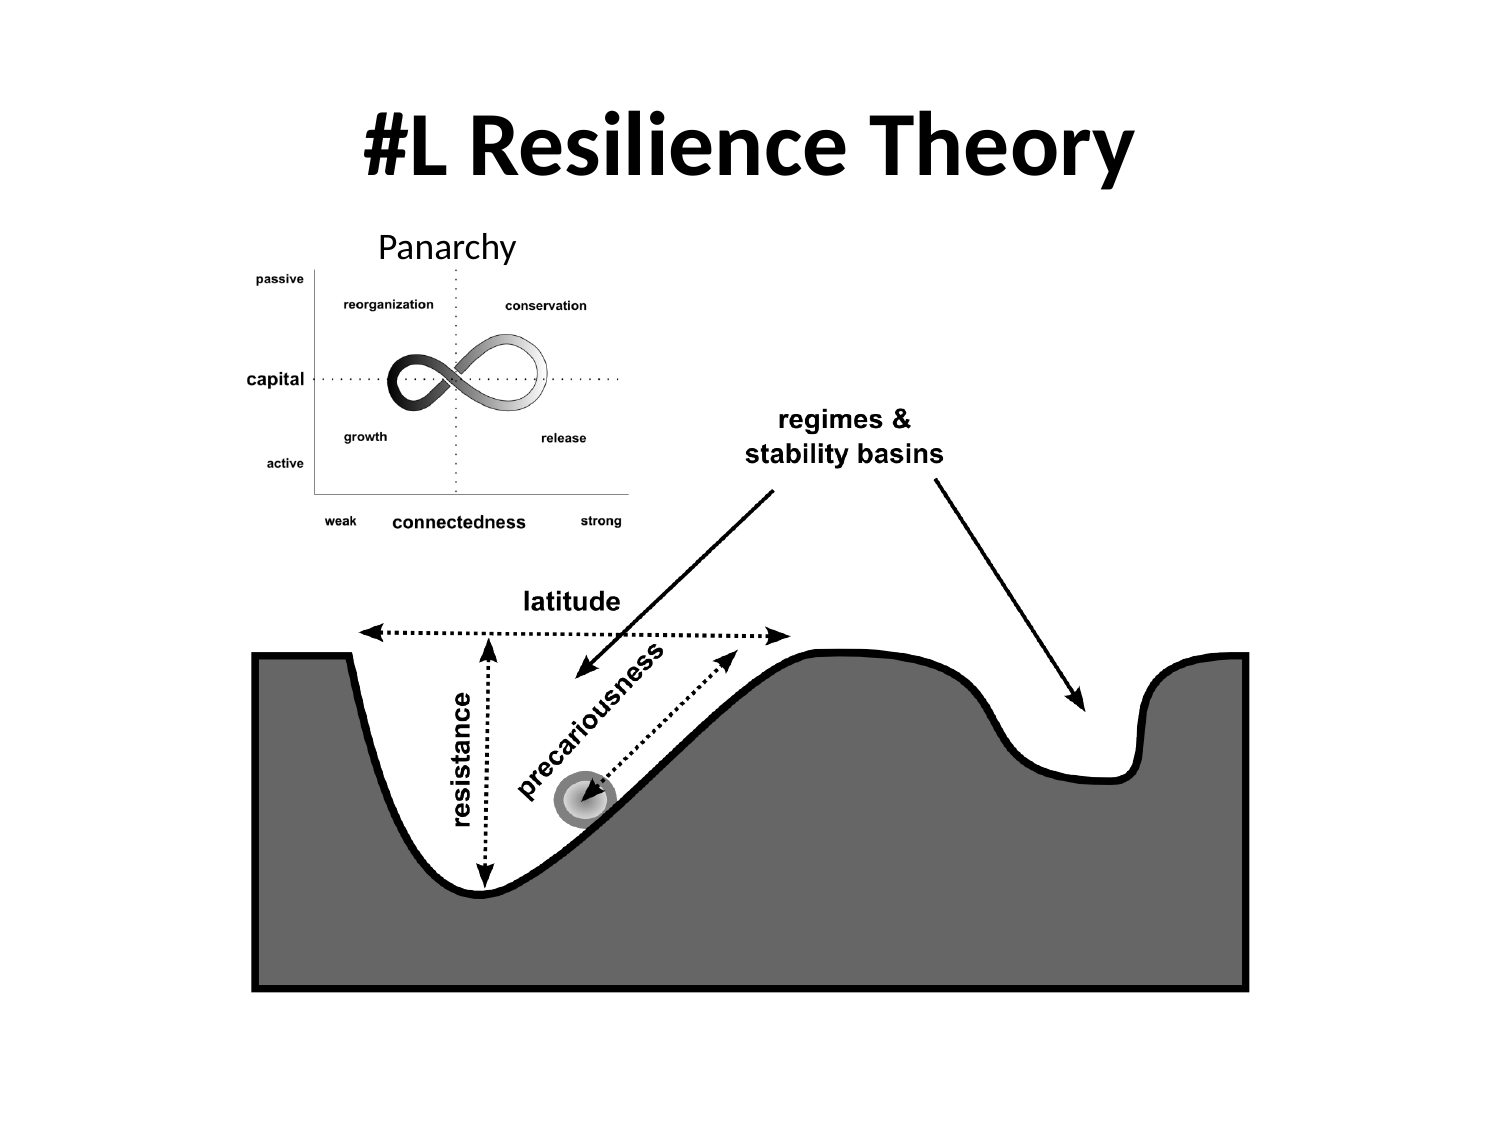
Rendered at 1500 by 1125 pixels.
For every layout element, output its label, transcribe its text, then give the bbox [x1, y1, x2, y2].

title #L Resilience Theory [75, 45, 1425, 233]
picture [237, 259, 639, 538]
text_box Panarchy [363, 214, 532, 257]
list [238, 394, 1262, 1006]
